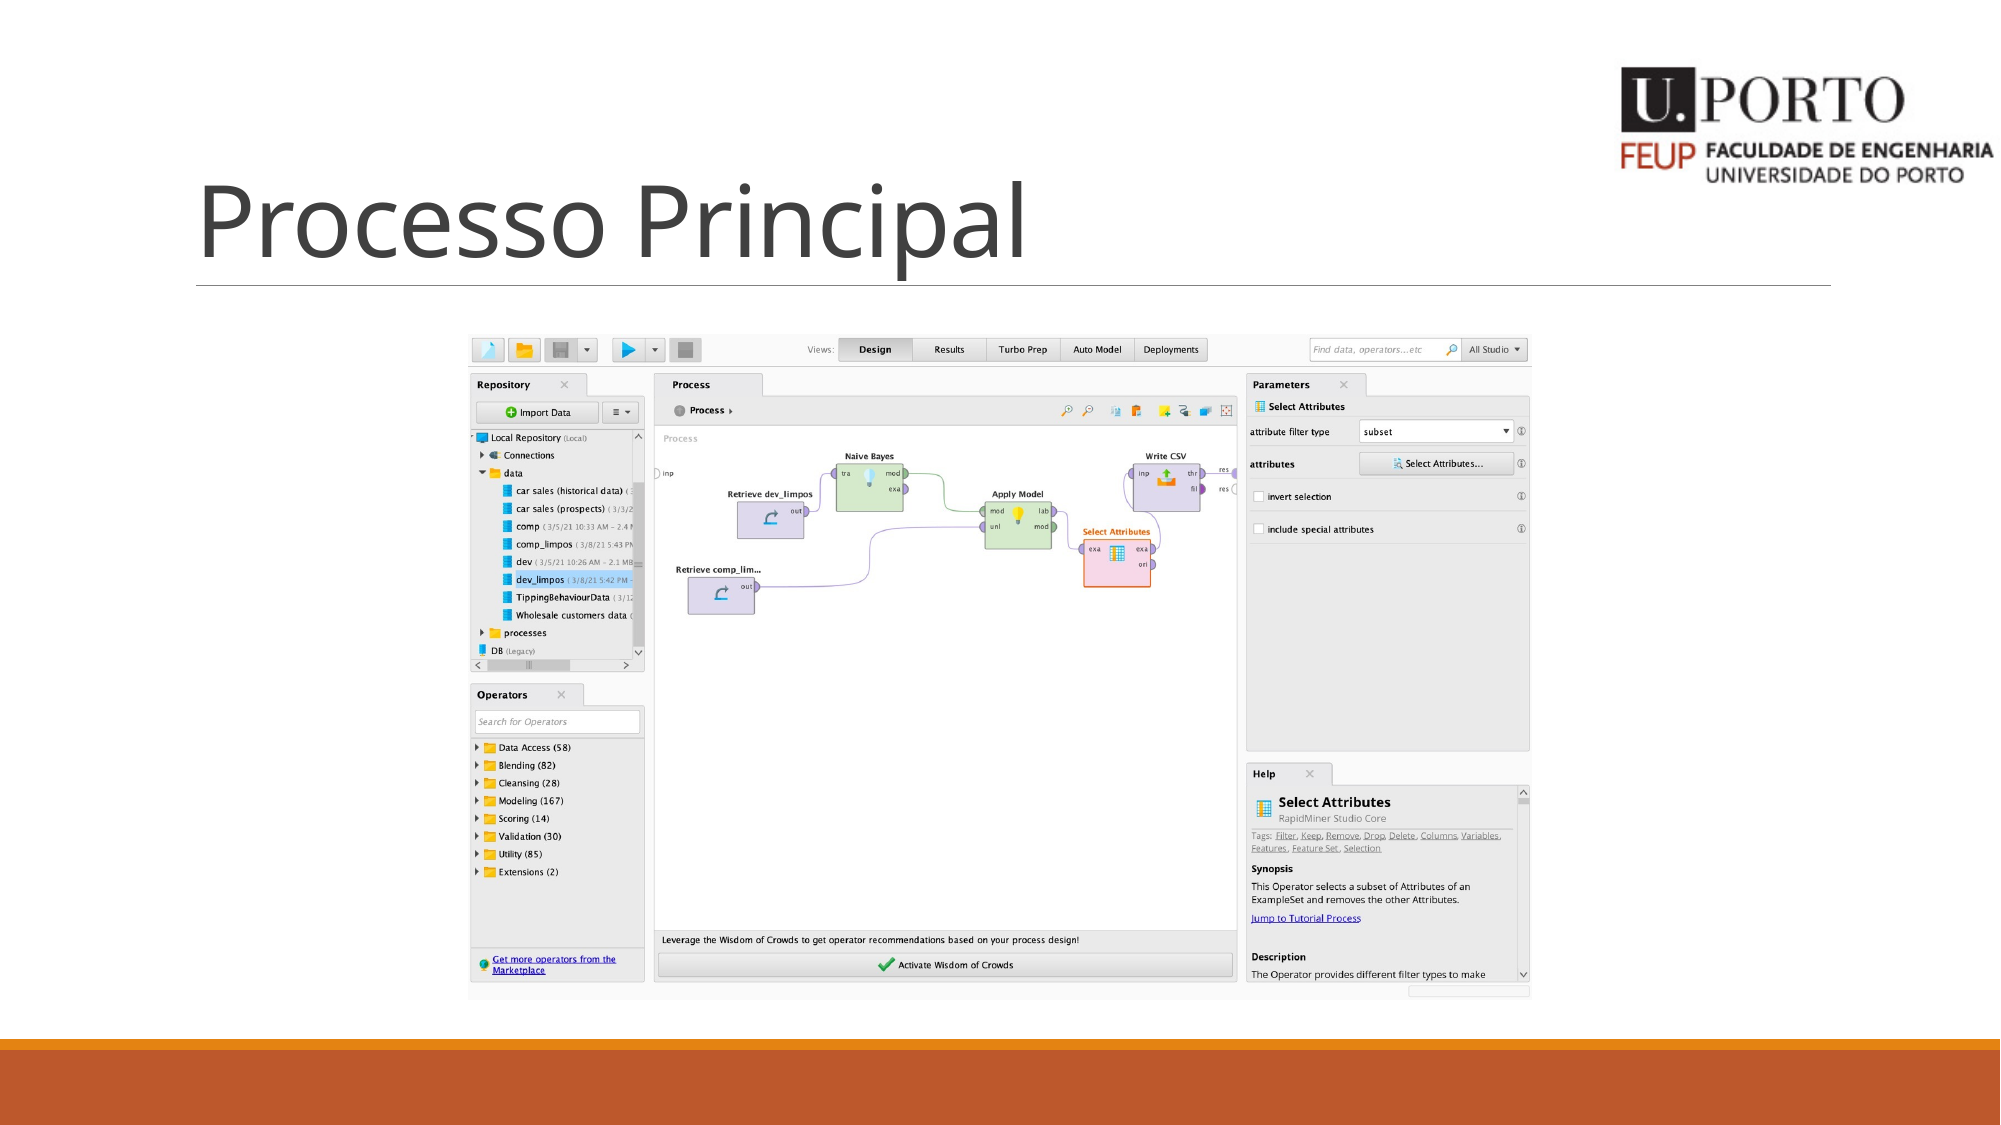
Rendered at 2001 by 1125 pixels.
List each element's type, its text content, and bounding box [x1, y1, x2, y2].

picture [1613, 58, 2000, 191]
picture [467, 334, 1533, 1001]
title Processo Principal [180, 47, 1830, 285]
